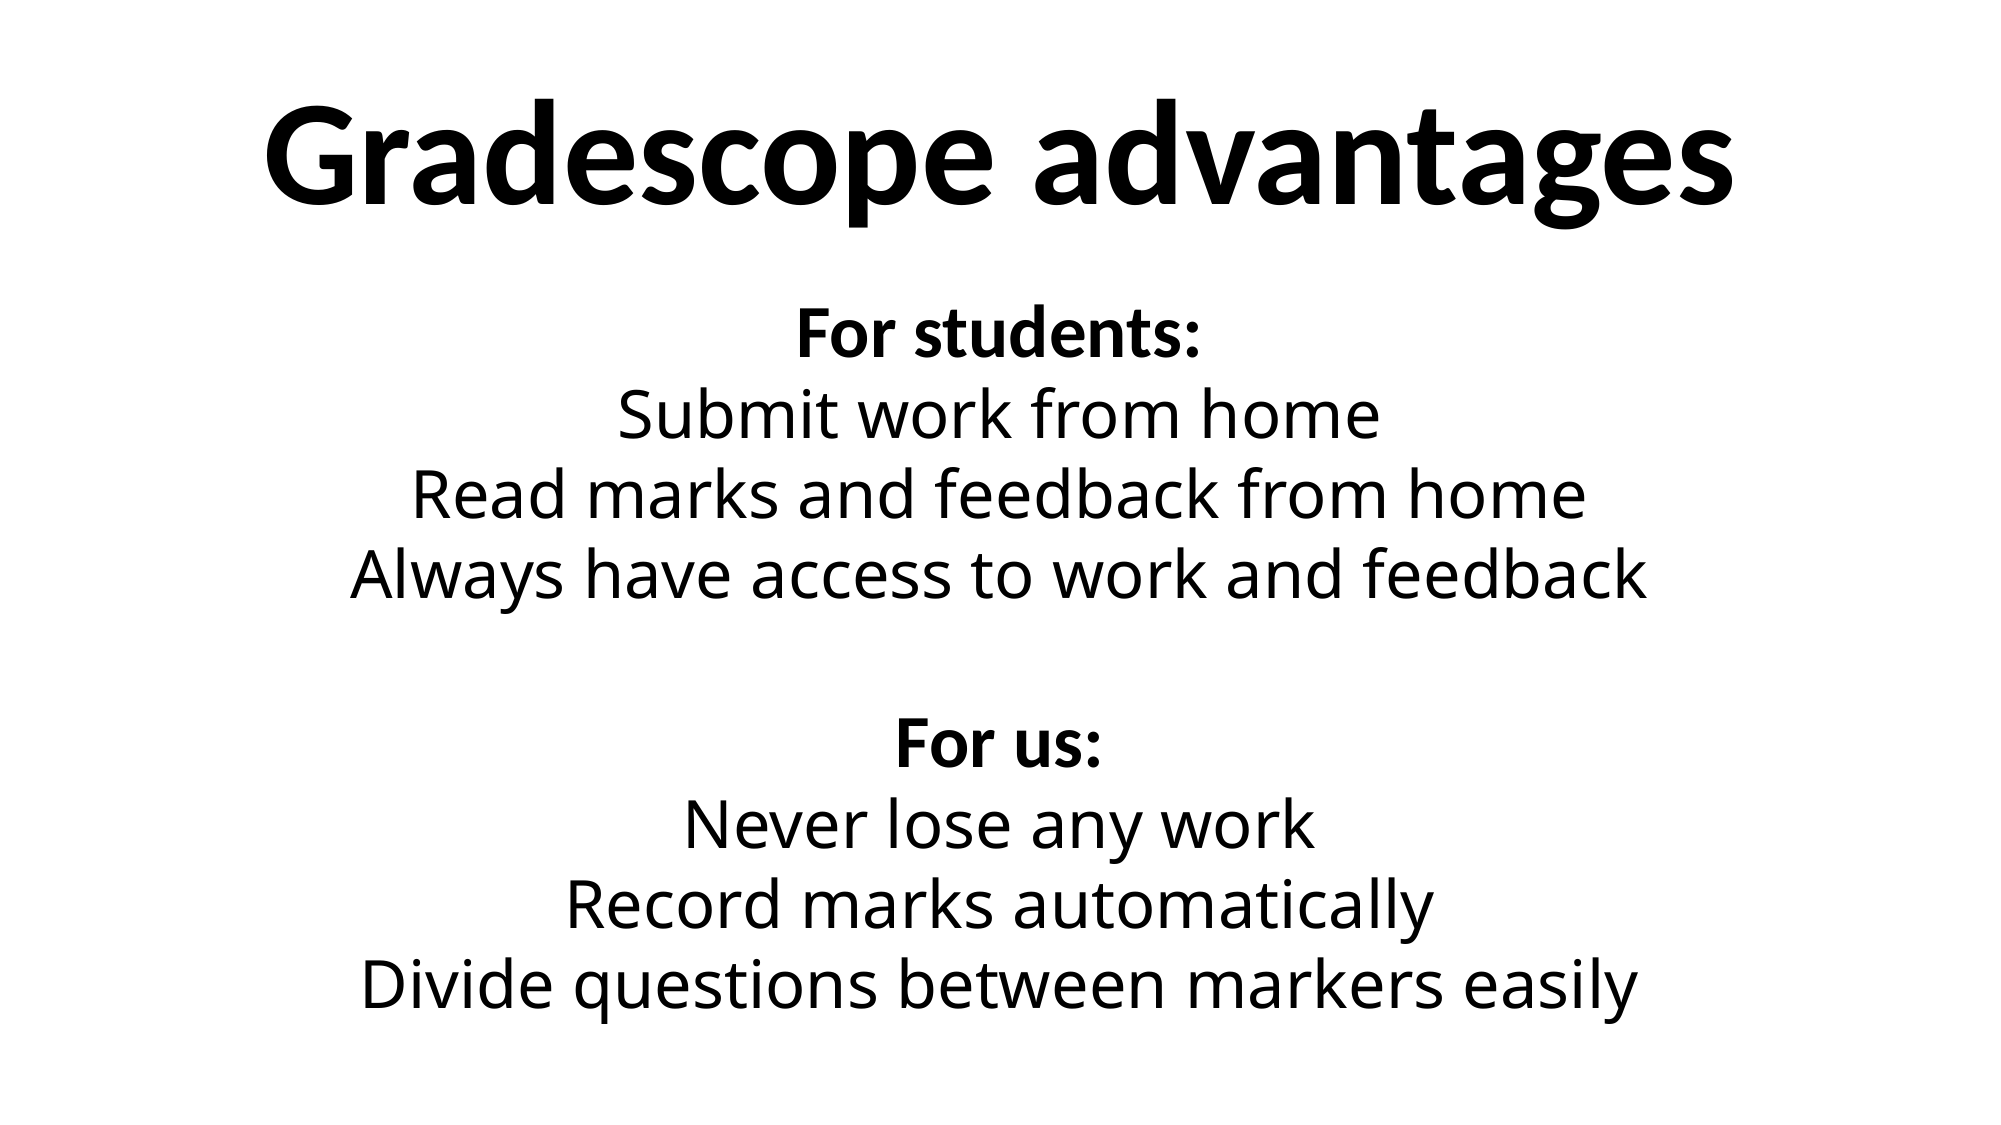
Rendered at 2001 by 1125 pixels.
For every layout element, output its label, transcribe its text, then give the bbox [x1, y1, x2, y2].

text_box Gradescope advantages [0, 47, 2000, 243]
text_box For students: Submit work from home Read marks and feedback from home Always have access to work and feedback For us: Never lose any work Record marks automatically Divide questions between markers easily [0, 274, 2000, 1030]
